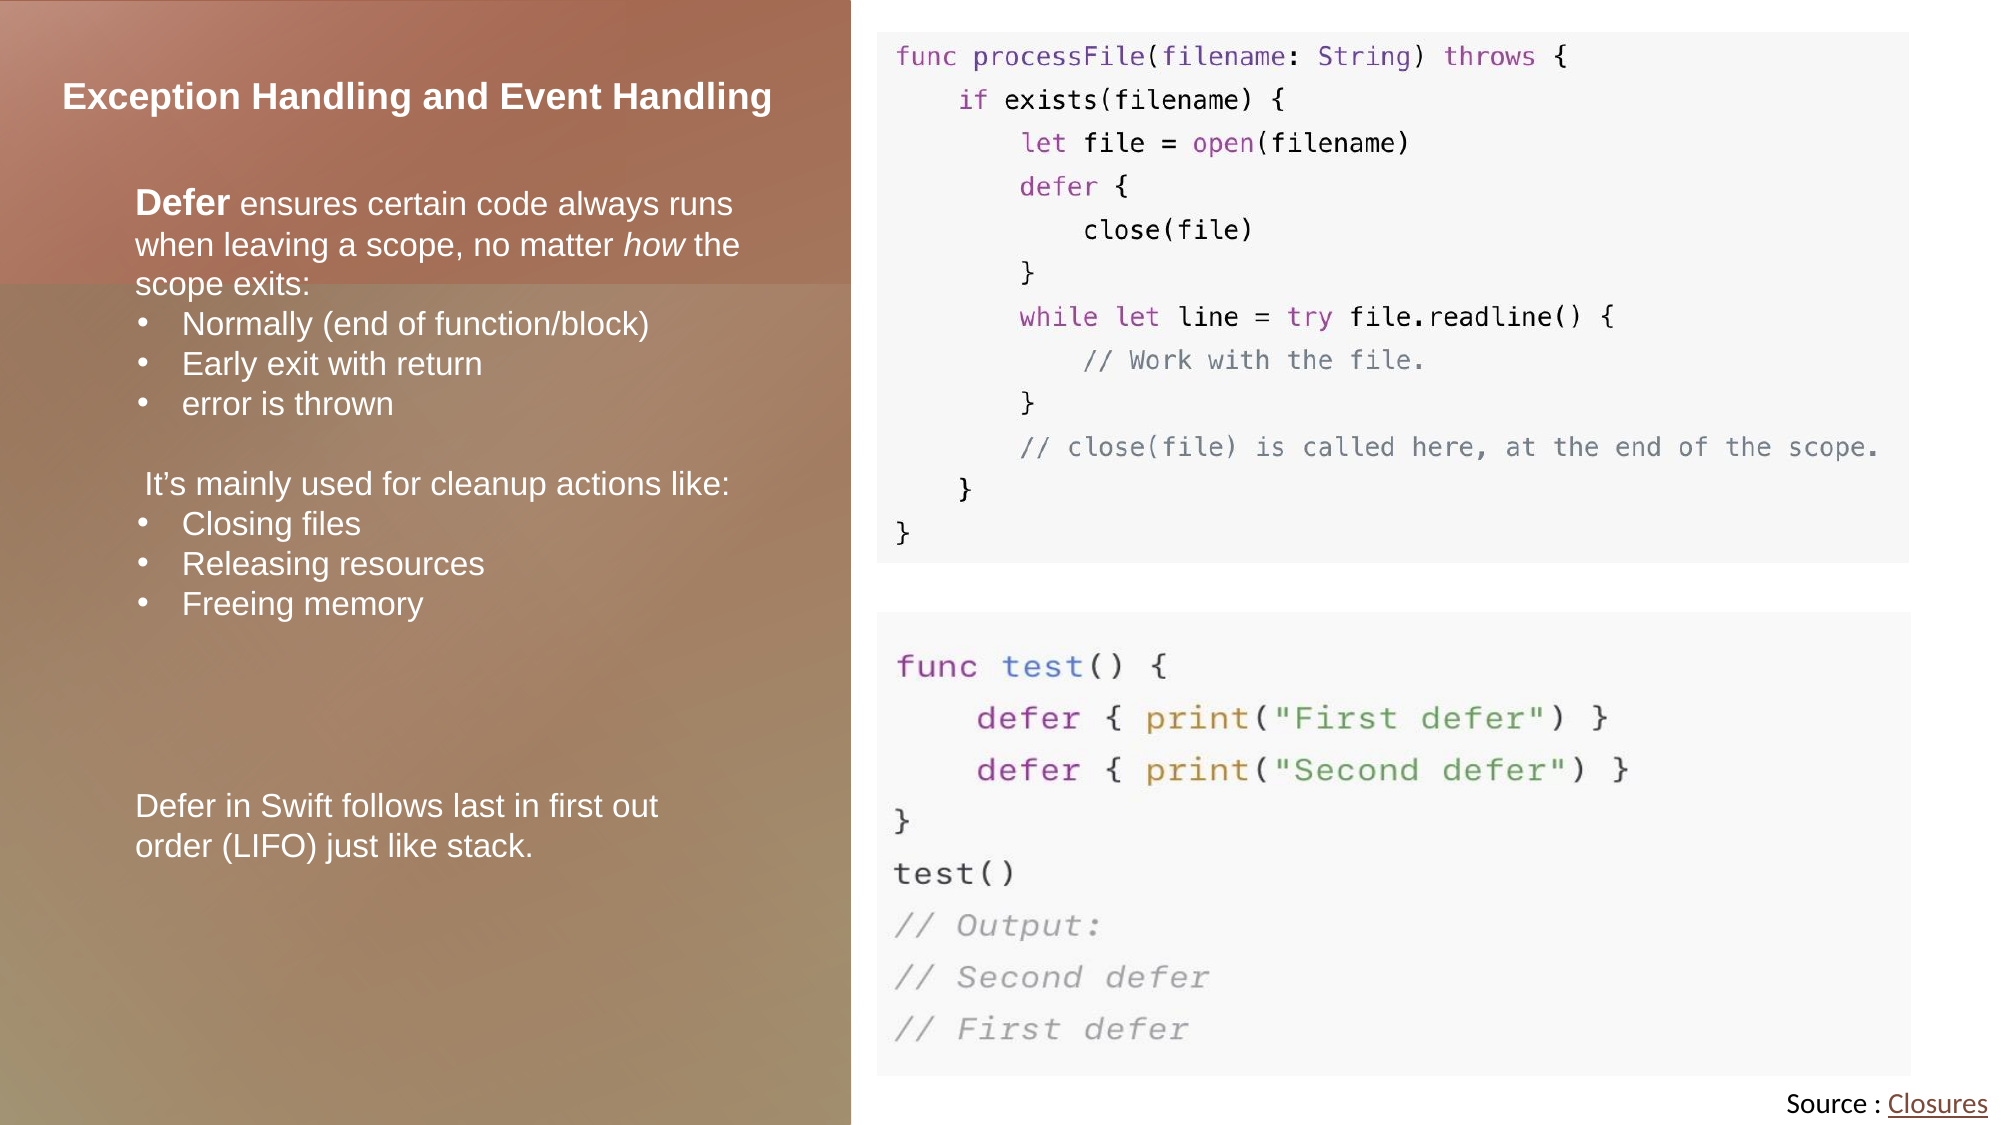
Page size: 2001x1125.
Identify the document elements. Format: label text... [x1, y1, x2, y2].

picture [877, 611, 1912, 1077]
picture [877, 32, 1909, 564]
text_box Source : Closures [1771, 1076, 2000, 1125]
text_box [0, 0, 853, 1125]
